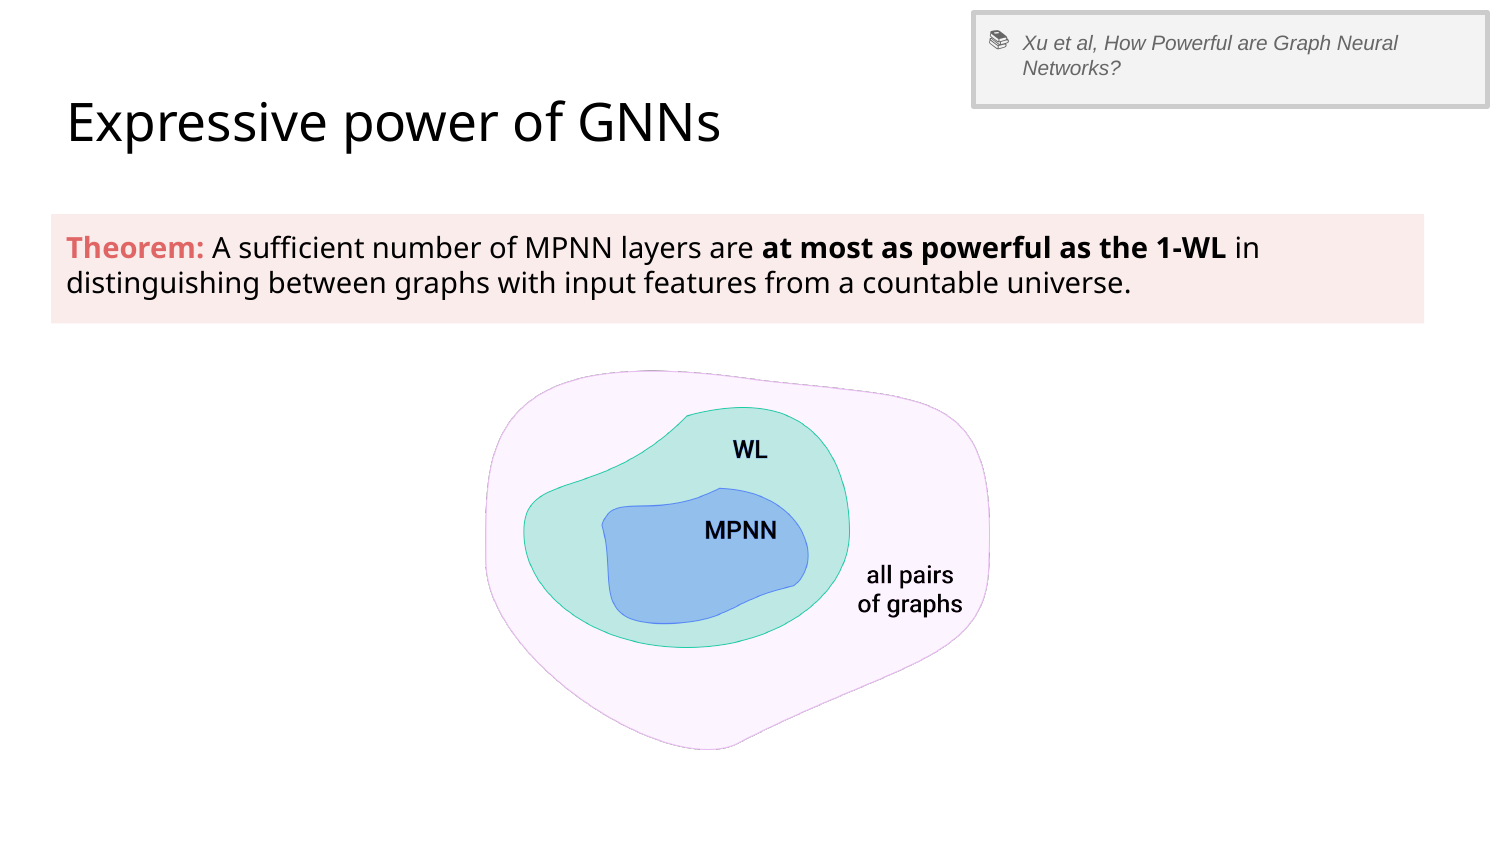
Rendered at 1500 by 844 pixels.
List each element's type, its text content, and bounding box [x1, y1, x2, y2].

picture [485, 370, 991, 750]
text_box [973, 64, 1488, 107]
title Expressive power of GNNs [51, 72, 1449, 167]
text_box Xu et al, How Powerful are Graph Neural Networks? [1007, 14, 1500, 79]
text_box 📚 [973, 13, 1032, 64]
text_box Theorem: A sufficient number of MPNN layers are at most as powerful as the 1-WL in distinguishing between graphs with input features from a countable universe. [51, 214, 1425, 324]
